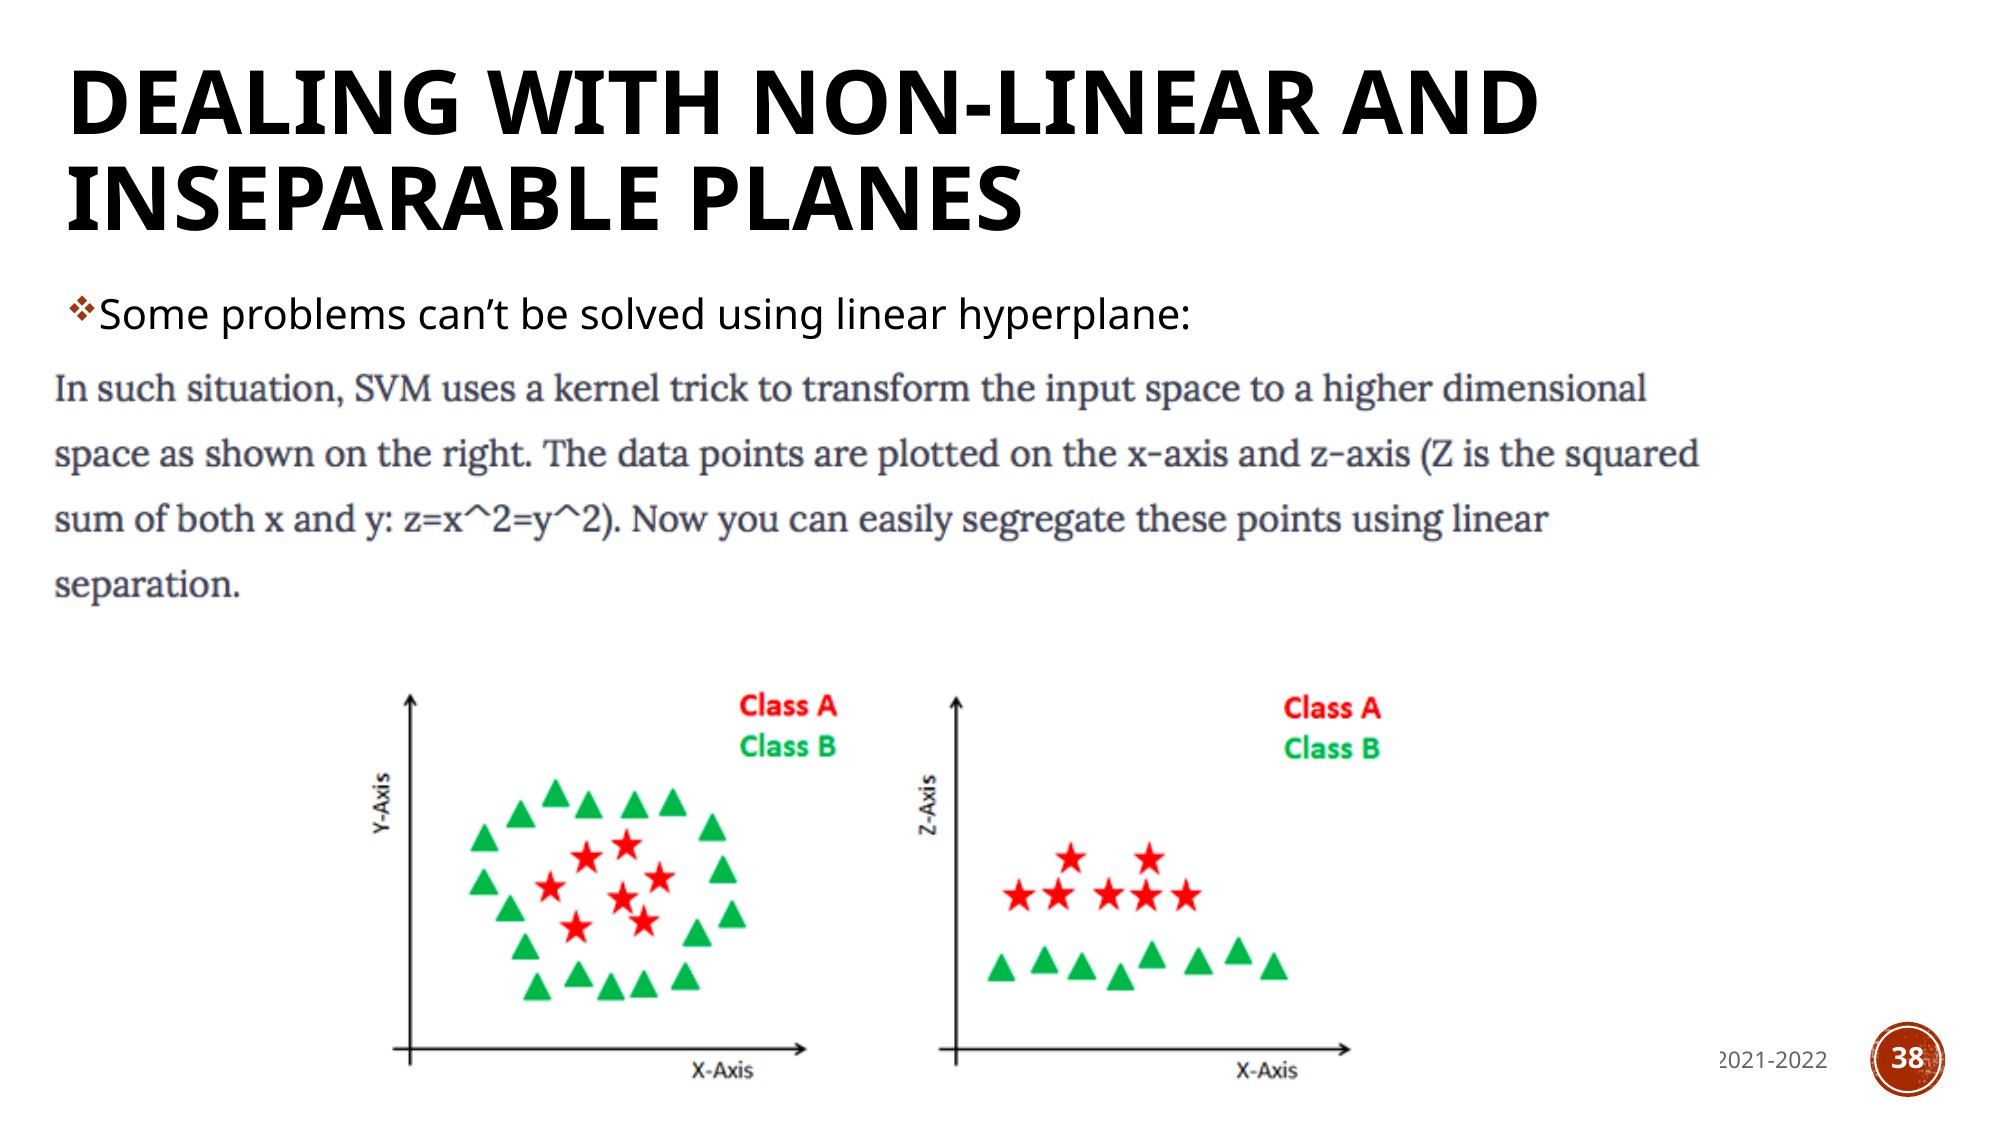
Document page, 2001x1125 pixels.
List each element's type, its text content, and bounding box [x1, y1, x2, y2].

picture [32, 358, 1718, 1124]
slide_number 38 [1855, 1028, 1961, 1089]
list Some problems can’t be solved using linear hyperplane: [51, 285, 1920, 1013]
slide_number First Semester 2021-2022 [1720, 1028, 1844, 1089]
title Dealing with non-linear and inseparable planes [51, 49, 1920, 258]
